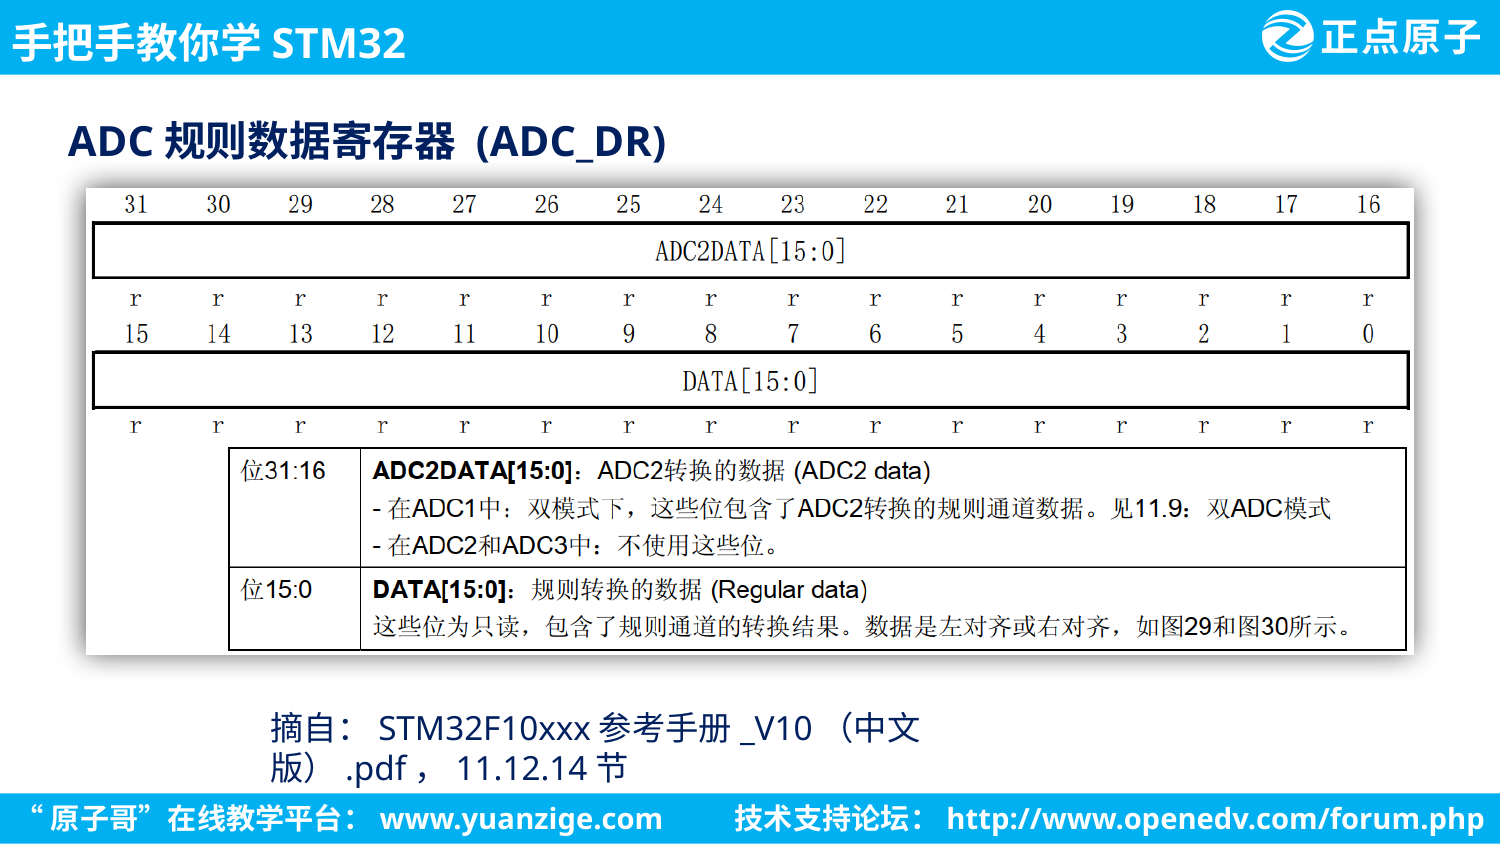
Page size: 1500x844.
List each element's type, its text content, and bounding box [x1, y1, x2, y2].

text_box ADC规则数据寄存器 (ADC_DR) [60, 85, 847, 169]
picture [1404, 20, 1438, 54]
picture [1367, 18, 1396, 42]
text_box [0, 0, 1500, 76]
text_box 技术支持论坛：http://www.openedv.com/forum.php [544, 793, 1500, 843]
picture [1322, 21, 1357, 52]
picture [1364, 45, 1370, 53]
picture [1431, 44, 1438, 52]
picture [1391, 45, 1397, 53]
picture [1263, 27, 1307, 61]
picture [86, 188, 1414, 655]
picture [1267, 11, 1313, 45]
picture [1412, 44, 1418, 52]
text_box 摘自：STM32F10xxx参考手册_V10（中文版）.pdf，11.12.14节 [255, 699, 1245, 795]
text_box 手把手教你学STM32 [0, 0, 967, 75]
text_box “原子哥”在线教学平台：www.yuanzige.com [0, 793, 544, 843]
picture [1445, 21, 1479, 54]
